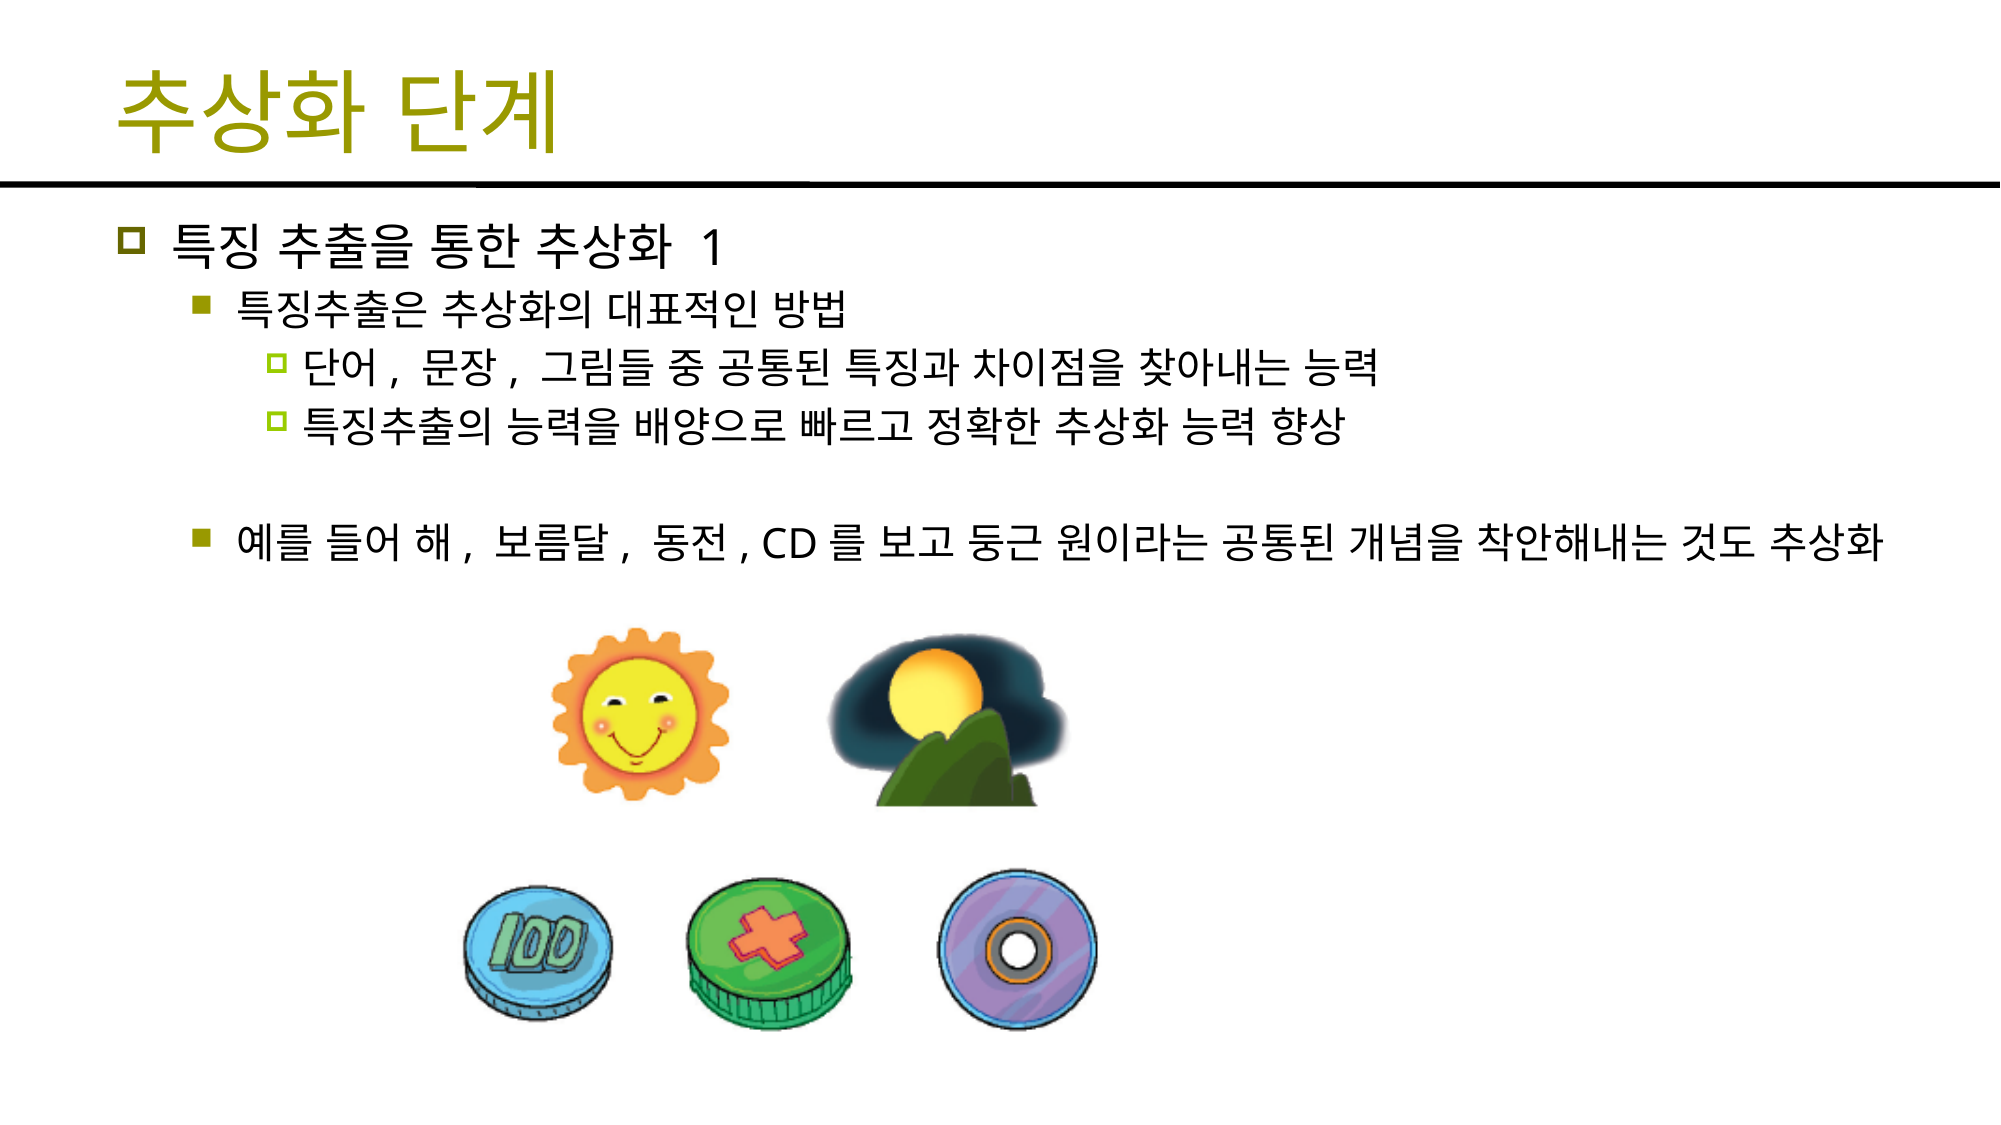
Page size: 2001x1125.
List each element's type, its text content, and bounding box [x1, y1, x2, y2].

title 추상화 단계 [99, 45, 1900, 173]
picture [430, 606, 1126, 1061]
list 특징 추출을 통한 추상화 1 특징추출은 추상화의 대표적인 방법 단어, 문장, 그림들 중 공통된 특징과 차이점을 찾아내는 능력 특징추출의 능력을 배양으로 빠르고 정확한 추상화 능력 향상 예를 들어 해, 보름달, 동전, CD를 보고 둥근 원이라는 공통된 개념을 착안해내는 것도 추상화 [99, 208, 1900, 1006]
